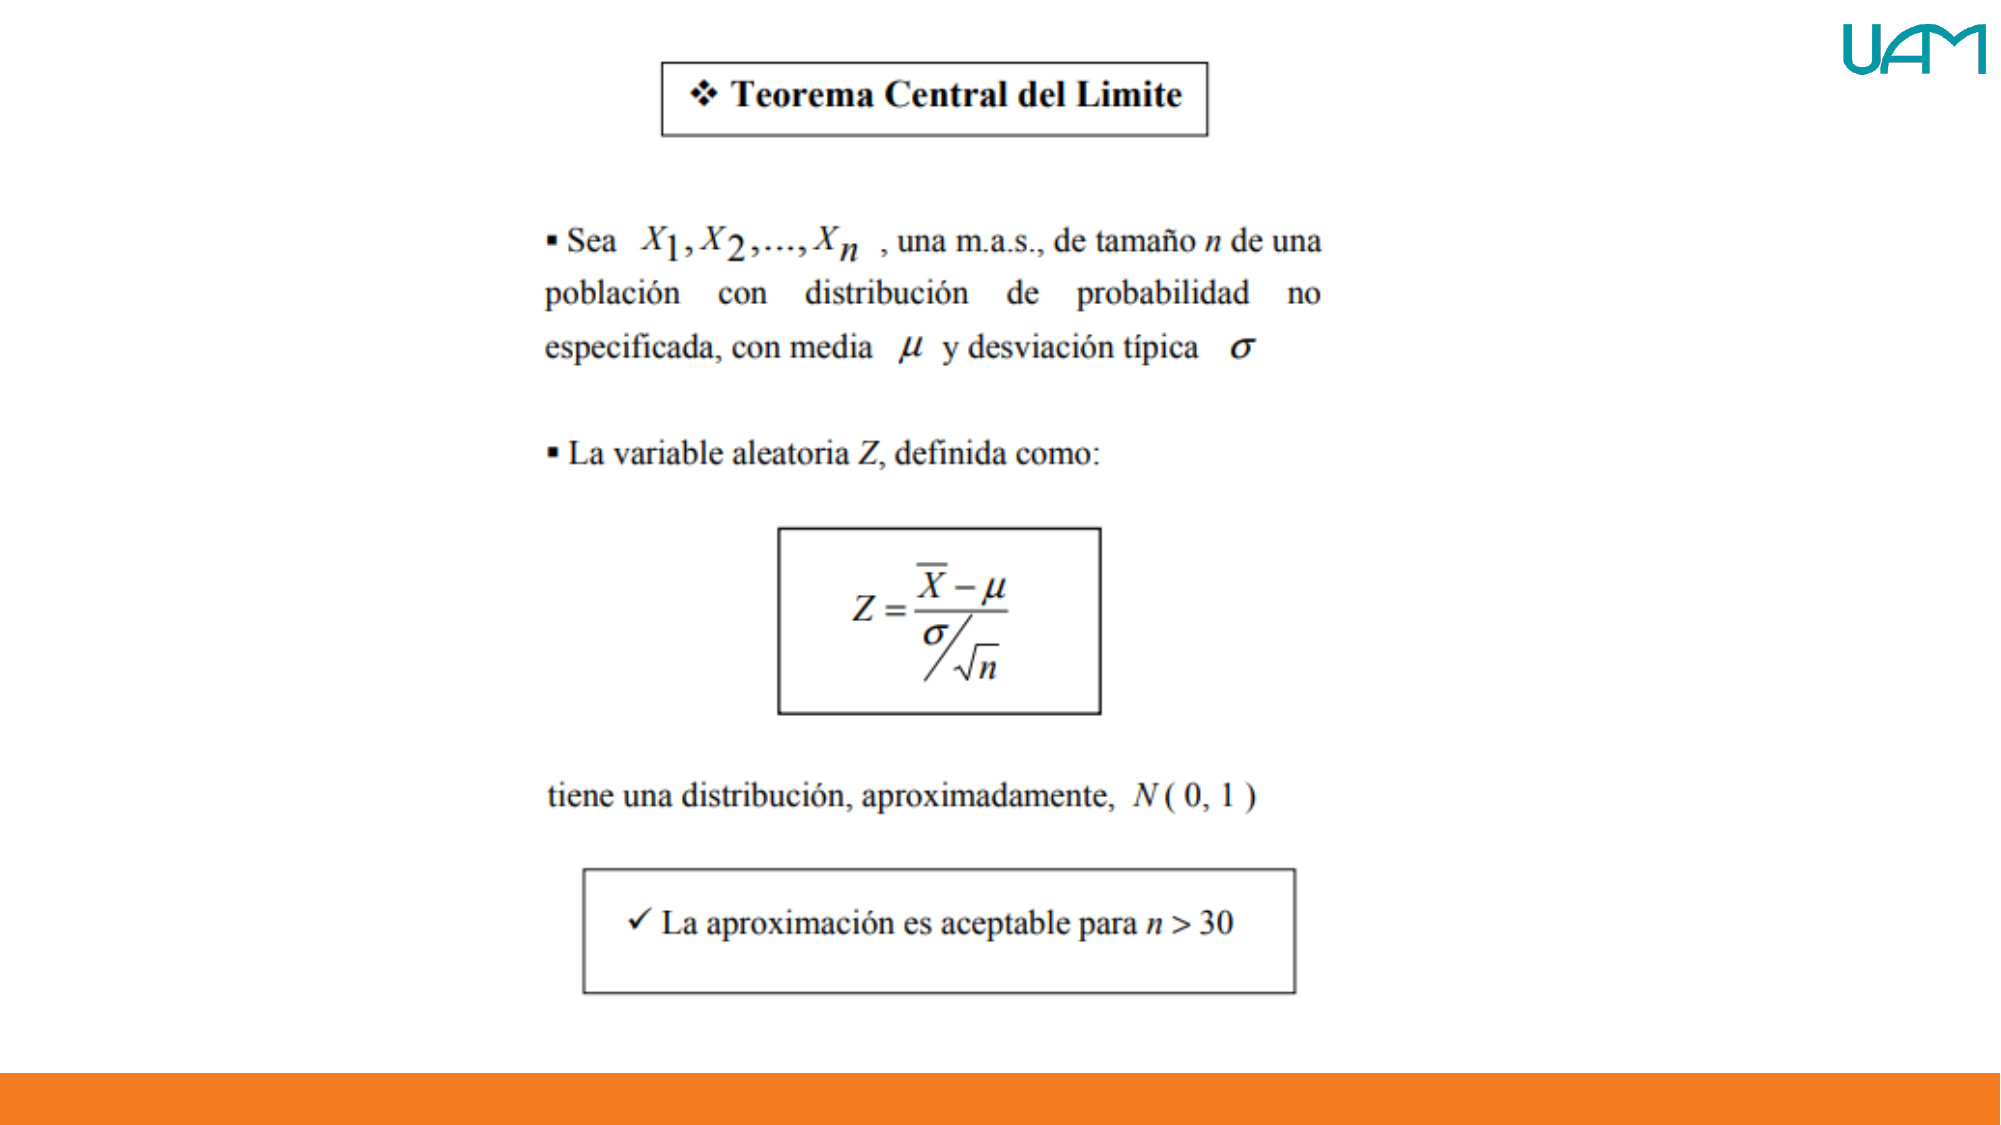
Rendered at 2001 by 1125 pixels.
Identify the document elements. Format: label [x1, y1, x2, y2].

picture [1829, 1, 2000, 97]
list [475, 41, 1400, 1029]
